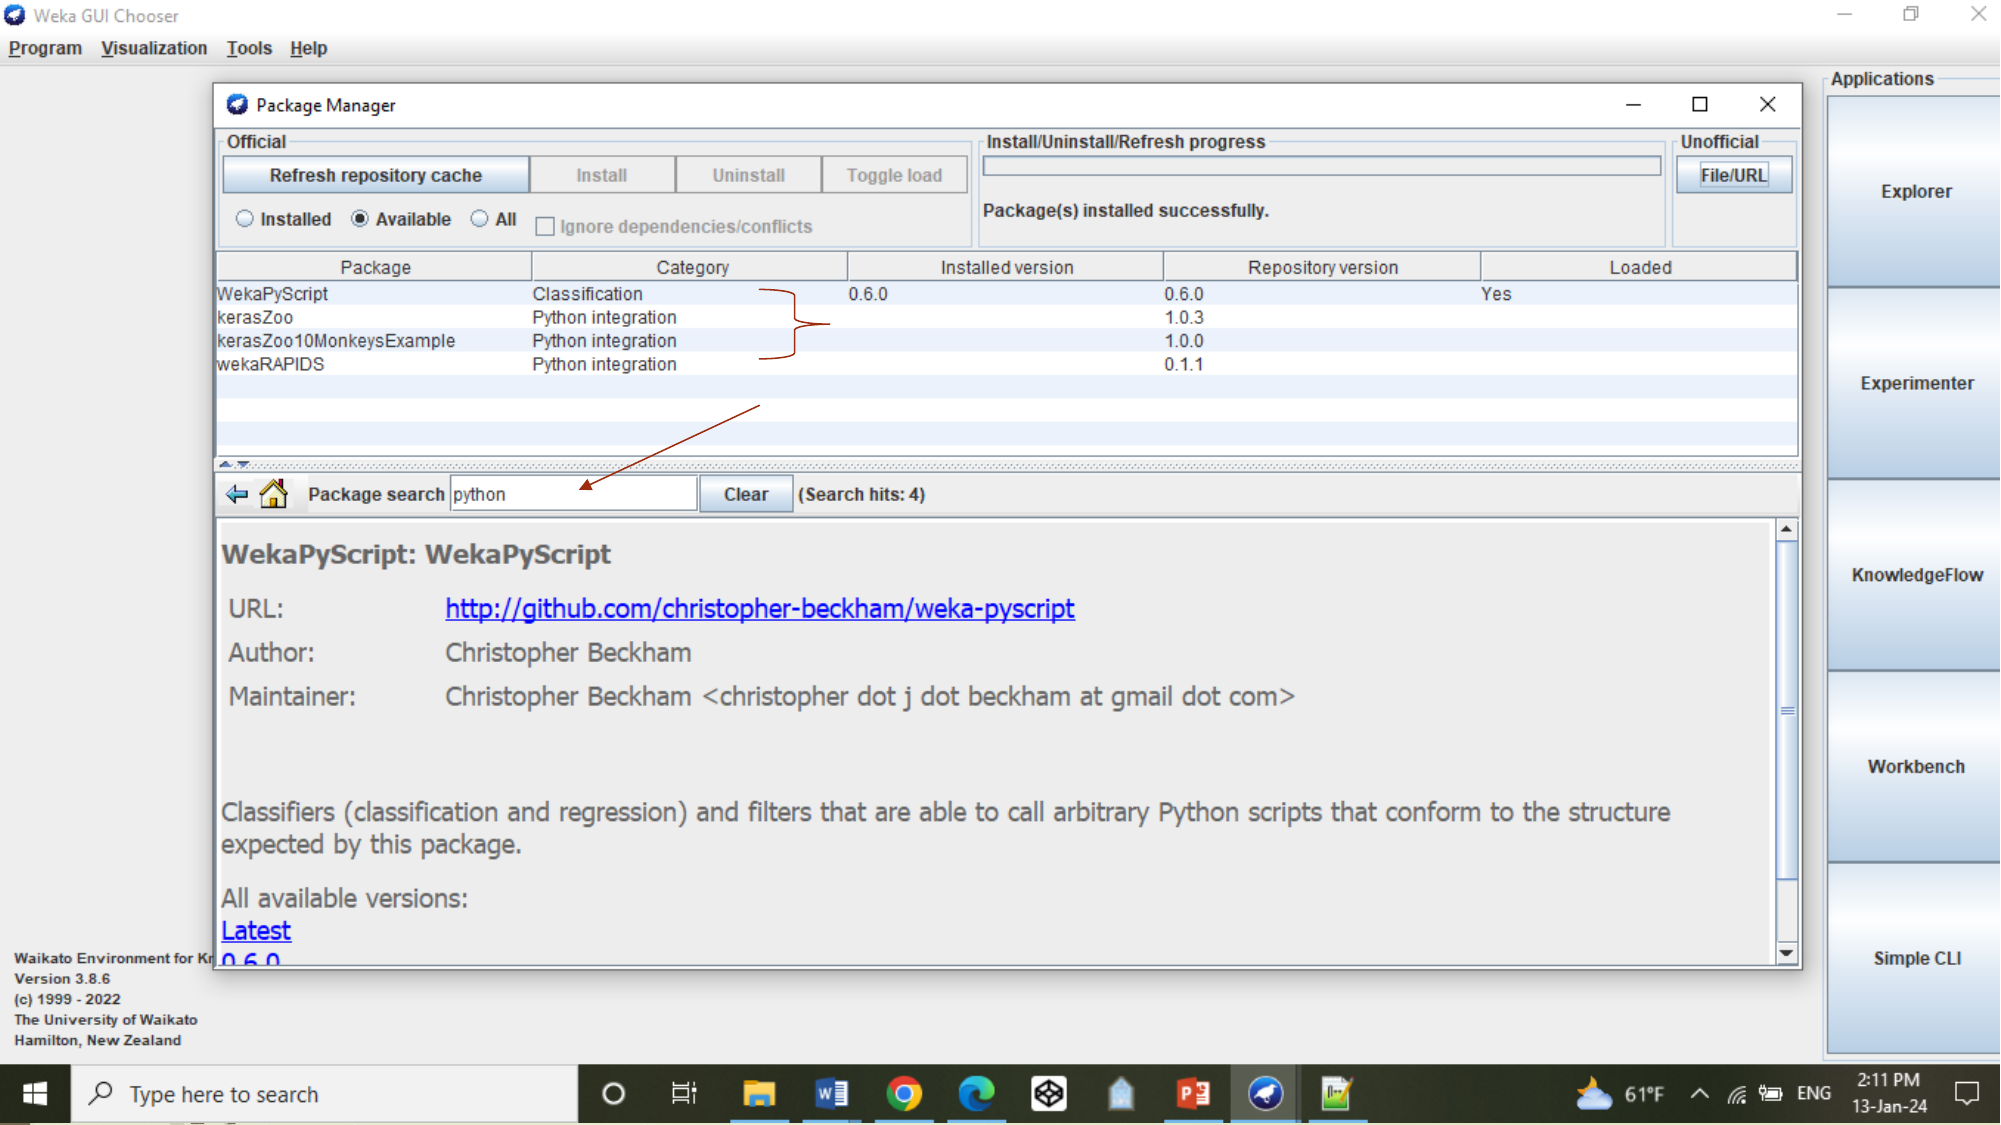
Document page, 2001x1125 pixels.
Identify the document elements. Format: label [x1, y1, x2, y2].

text_box [578, 405, 760, 491]
list [0, 0, 2000, 1123]
